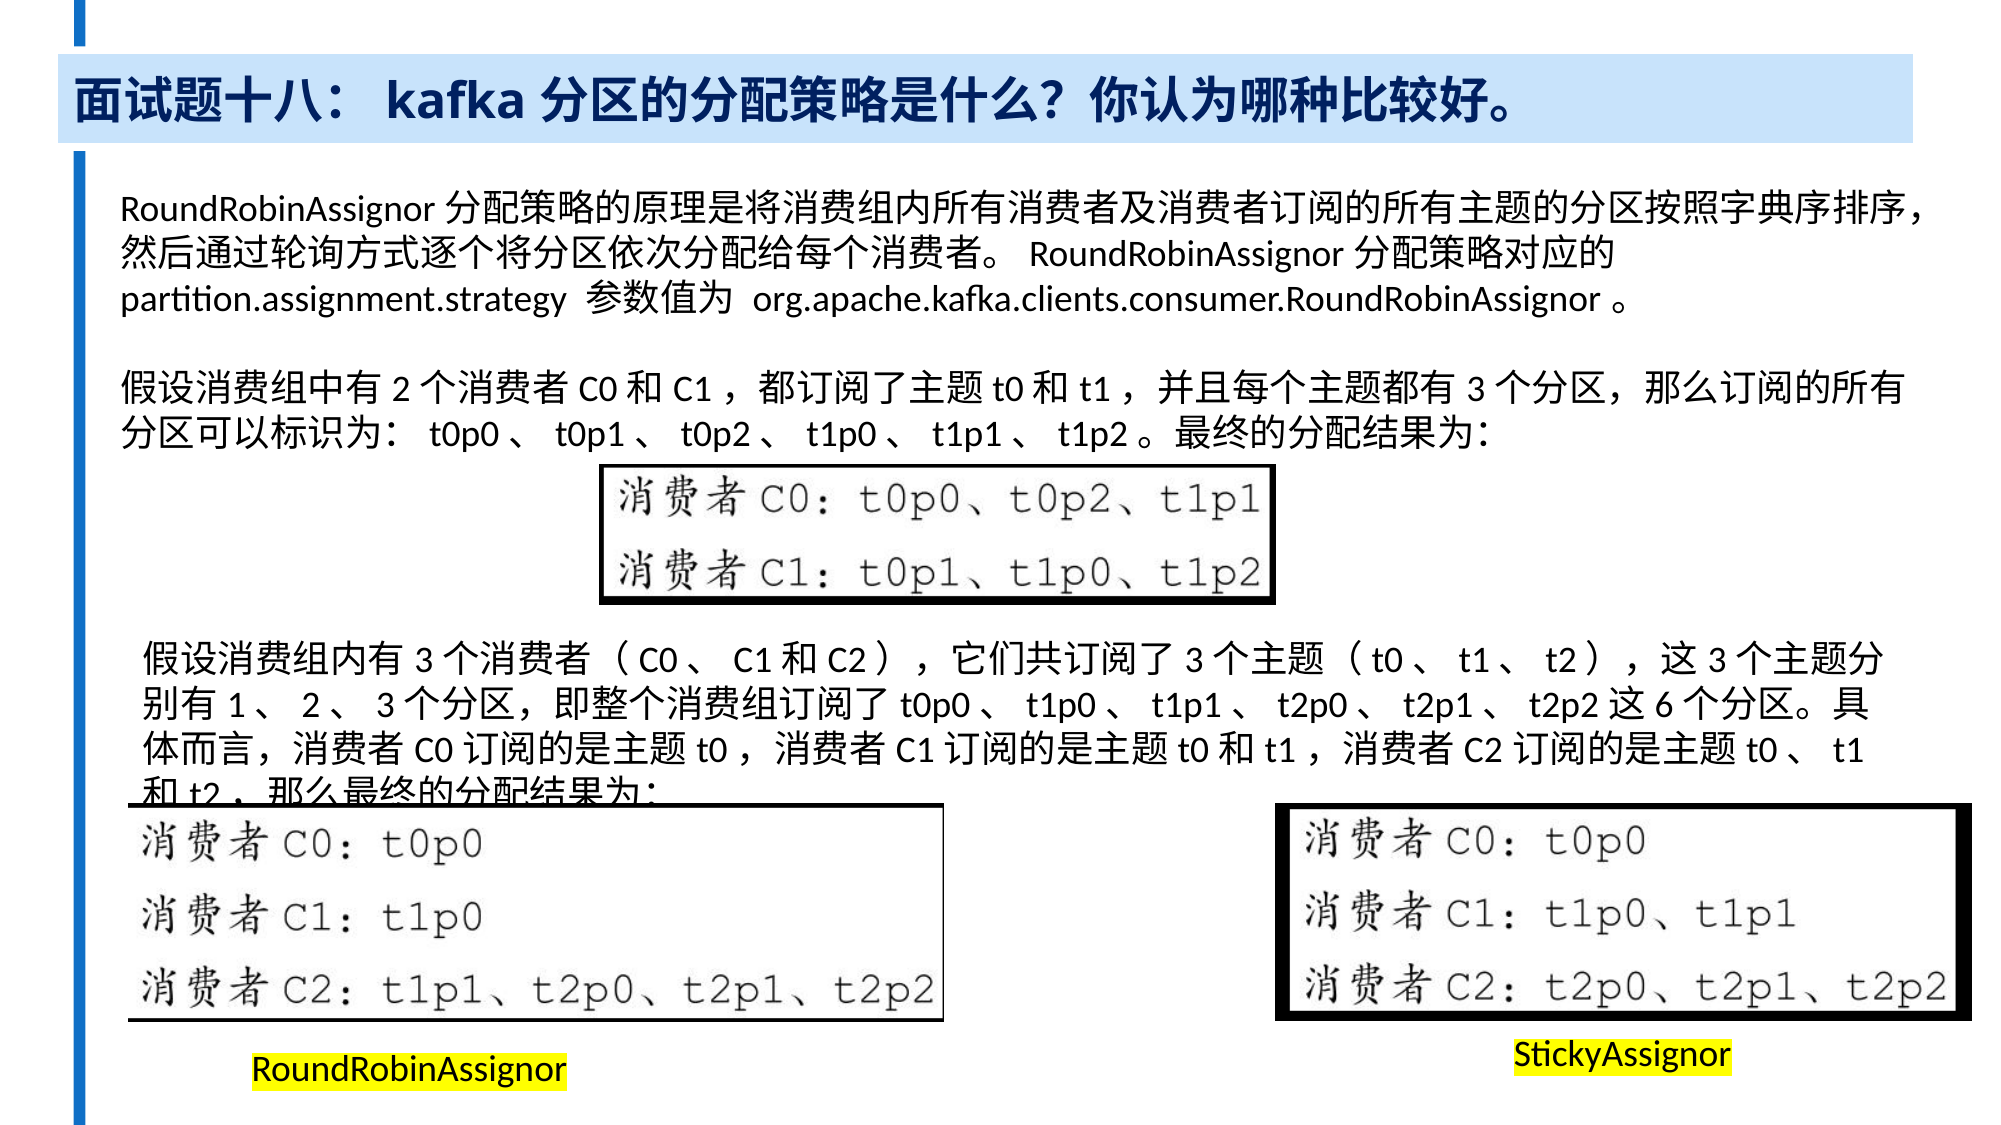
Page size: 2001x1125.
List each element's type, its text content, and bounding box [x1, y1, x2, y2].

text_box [73, 0, 984, 1125]
picture [984, 54, 1913, 143]
picture [128, 803, 944, 1022]
text_box RoundRobinAssignor分配策略的原理是将消费组内所有消费者及消费者订阅的所有主题的分区按照字典序排序，然后通过轮询方式逐个将分区依次分配给每个消费者。RoundRobinAssignor分配策略对应的 partition.assignment.strategy 参数值为 org.apache.kafka.clients.consumer.RoundRobinAssignor。 假设消费组中有2个消费者C0和C1，都订阅了主题t0和t1，并且每个主题都有3个分区，那么订阅的所有分区可以标识为：t0p0、t0p1、t0p2、t1p0、t1p1、t1p2。最终的分配结果为： [984, 176, 1948, 462]
picture [599, 464, 1276, 605]
picture [1275, 803, 1972, 1021]
text_box StickyAssignor [1499, 1021, 2000, 1082]
text_box 假设消费组内有3个消费者（C0、C1和C2），它们共订阅了3个主题（t0、t1、t2），这3个主题分别有1、2、3个分区，即整个消费组订阅了t0p0、t1p0、t1p1、t2p0、t2p1、t2p2这6个分区。具体而言，消费者C0订阅的是主题t0，消费者C1订阅的是主题t0和t1，消费者C2订阅的是主题t0、t1和t2，那么最终的分配结果为： [984, 627, 1913, 823]
picture [58, 54, 73, 143]
